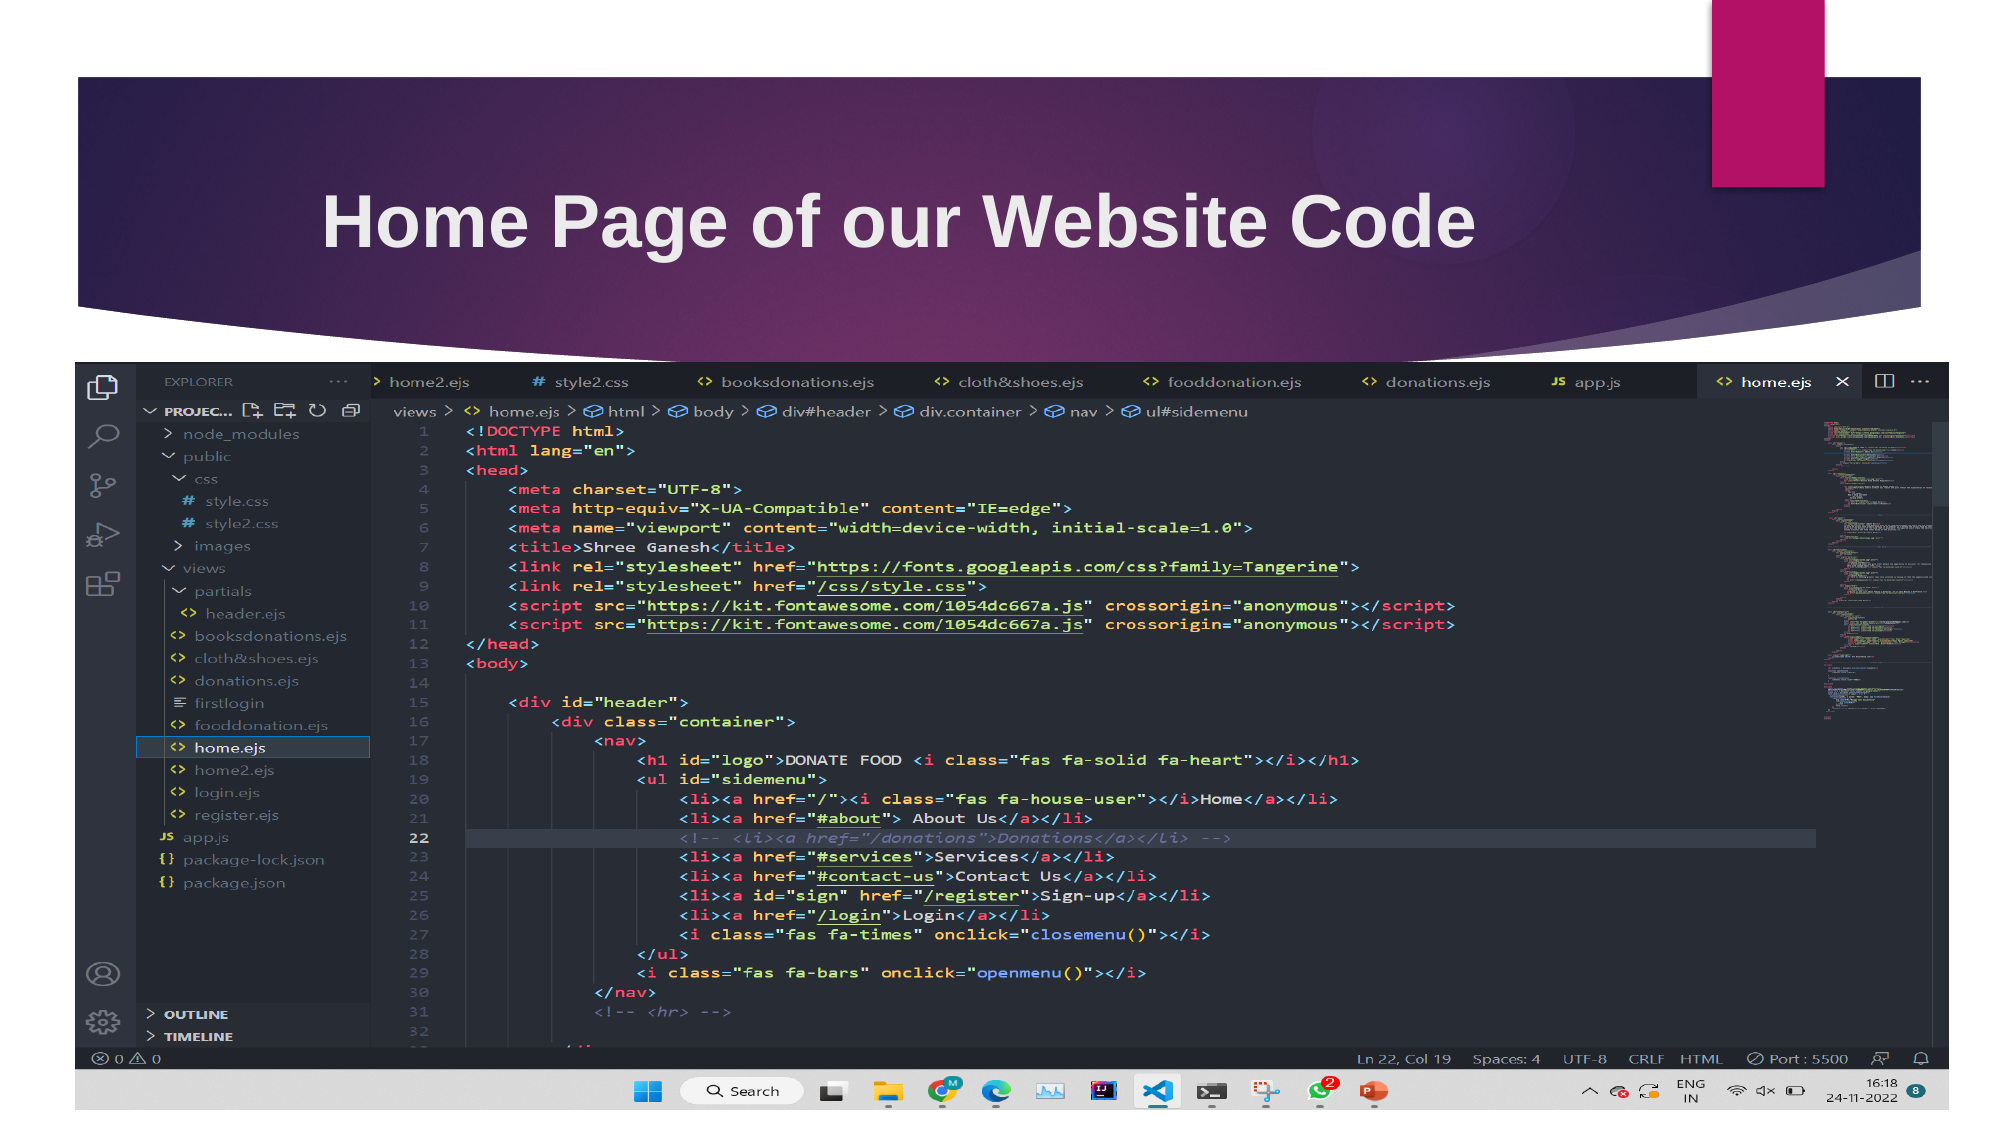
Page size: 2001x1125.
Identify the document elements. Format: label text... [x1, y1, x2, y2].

title Home Page of our Website Code [189, 159, 1627, 276]
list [74, 362, 1949, 1110]
